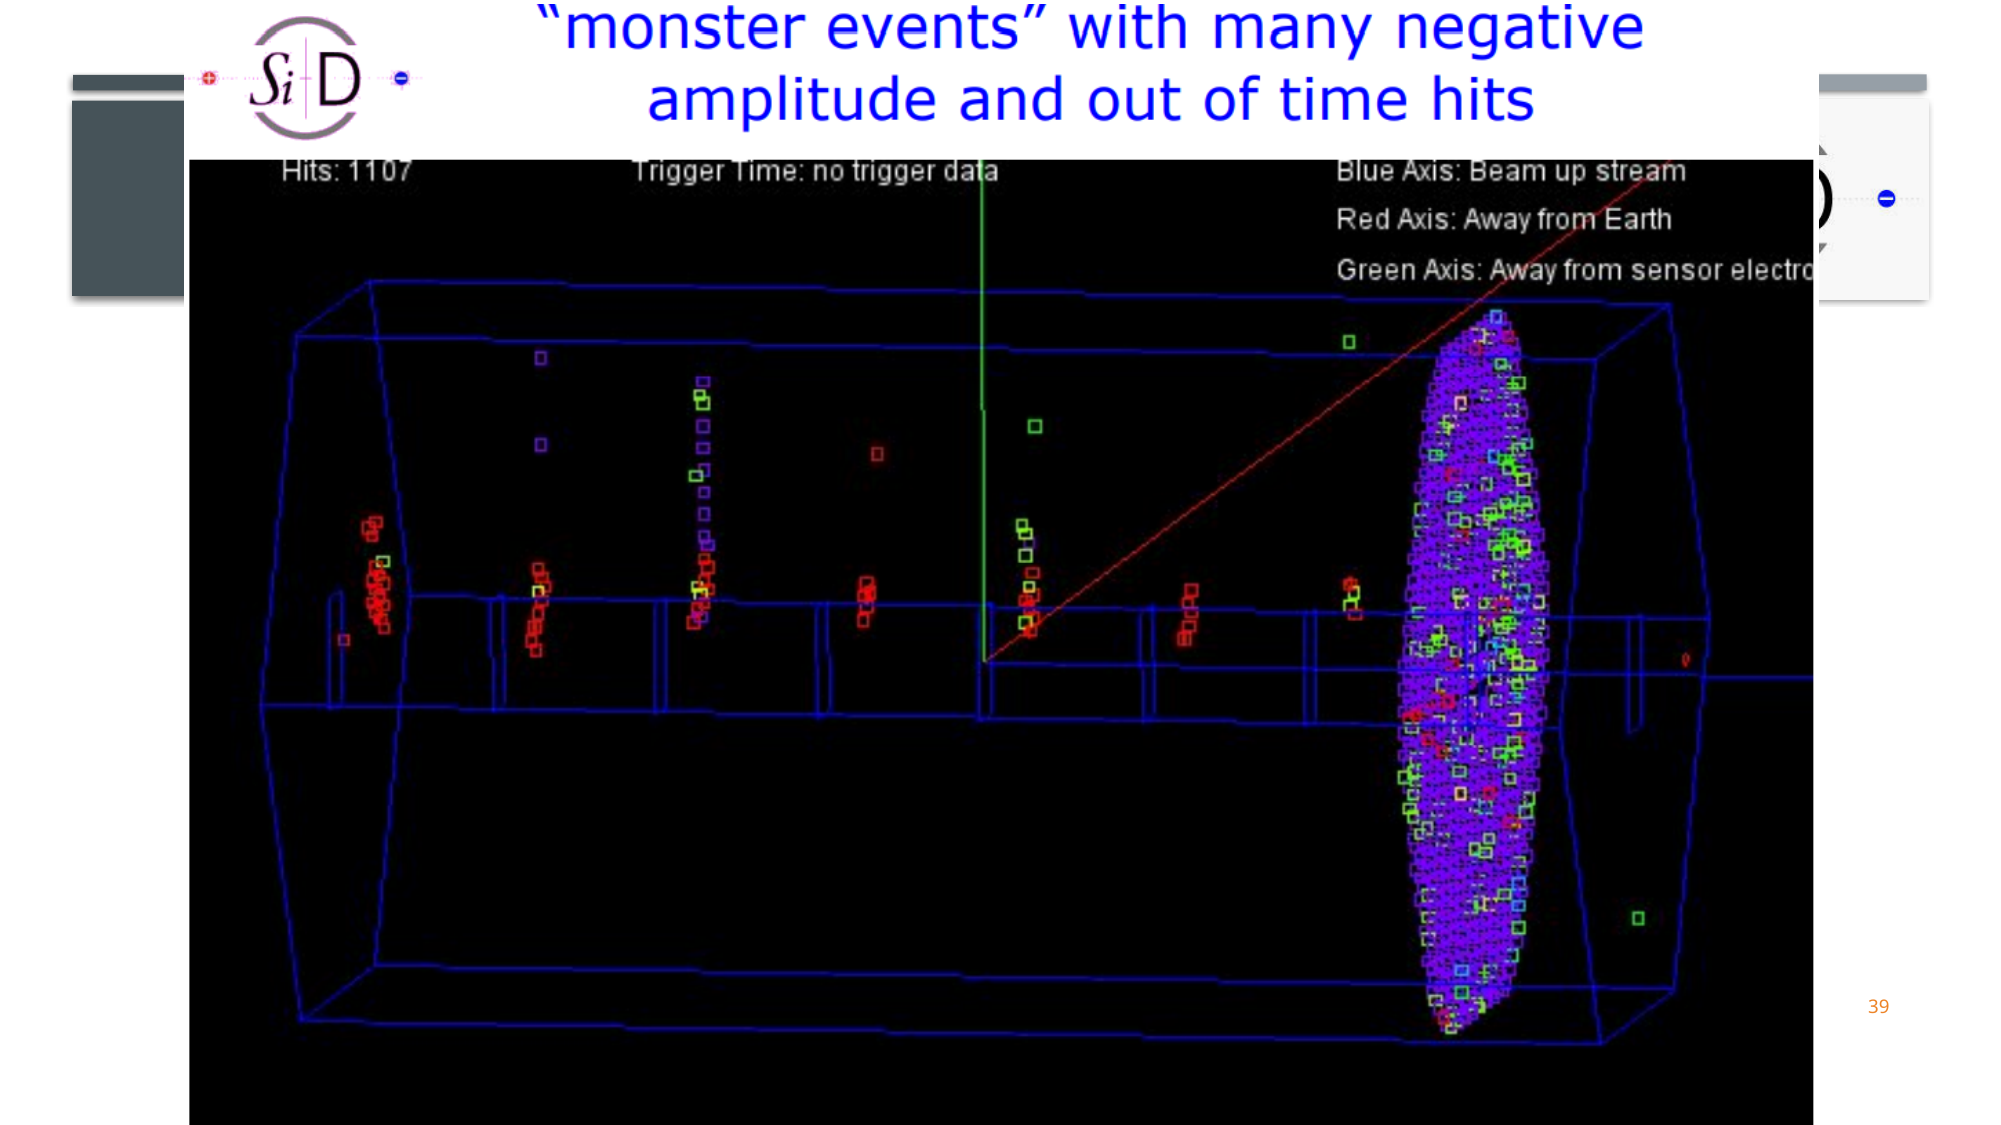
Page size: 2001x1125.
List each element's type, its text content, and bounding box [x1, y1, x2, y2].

slide_number 39 [1826, 977, 1905, 1037]
picture [183, 3, 1929, 1125]
